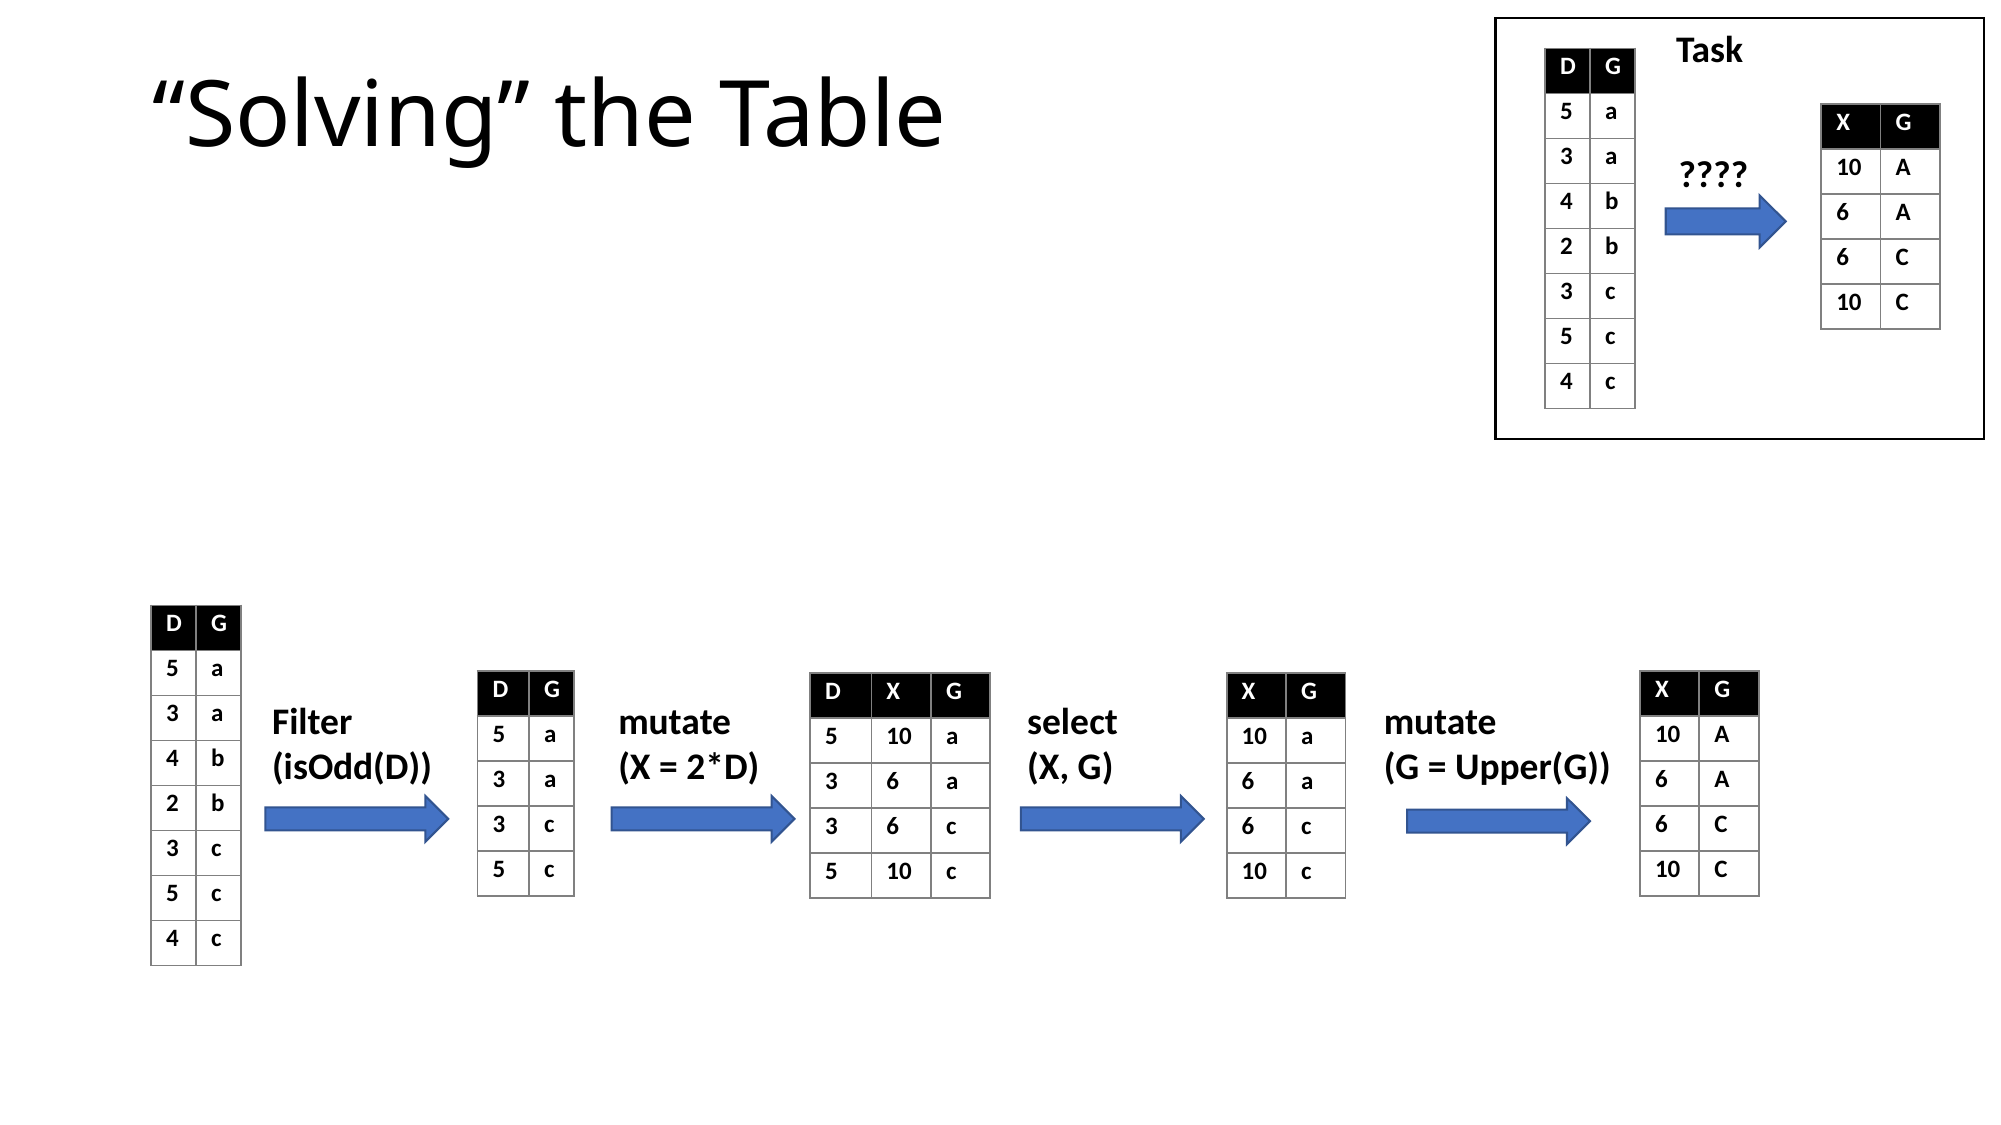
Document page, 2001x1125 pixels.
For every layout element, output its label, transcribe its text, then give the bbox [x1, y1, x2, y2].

table_cell 6 [872, 809, 930, 852]
table_cell 10 [1228, 854, 1285, 897]
table_cell 3 [152, 696, 195, 740]
table_cell c [1591, 274, 1634, 318]
table_cell 3 [152, 831, 195, 875]
table_cell b [197, 786, 240, 830]
table_cell c [1287, 809, 1345, 852]
table_cell 5 [1546, 94, 1589, 138]
table_cell A [1881, 195, 1939, 238]
table_cell C [1881, 240, 1939, 283]
text_box mutate (X = 2*D) [603, 689, 775, 795]
table_cell 5 [811, 719, 871, 762]
text_box [1406, 795, 1592, 847]
table_cell 6 [872, 764, 930, 807]
table_cell c [197, 831, 240, 875]
table_cell 5 [152, 876, 195, 920]
table_cell c [197, 876, 240, 920]
text_box select (X, G) [1012, 689, 1133, 795]
table_header G [1881, 105, 1939, 148]
table_header X [1822, 105, 1880, 148]
table_cell A [1700, 717, 1758, 760]
table_cell A [1881, 150, 1939, 193]
table_cell a [1591, 139, 1634, 183]
table_cell 10 [1641, 717, 1698, 760]
table_cell c [932, 854, 989, 897]
table_cell a [1287, 719, 1345, 762]
table_cell A [1700, 762, 1758, 805]
table_cell c [197, 921, 240, 965]
table_header X [872, 674, 930, 717]
table_cell 3 [811, 764, 871, 807]
table_cell 6 [1228, 809, 1285, 852]
table_cell a [1287, 764, 1345, 807]
table_cell a [1591, 94, 1634, 138]
table_cell 10 [872, 719, 930, 762]
text_box [1019, 793, 1206, 845]
table_cell 5 [811, 854, 871, 897]
table_cell b [1591, 229, 1634, 273]
table_cell 6 [1641, 762, 1698, 805]
table_header D [478, 672, 528, 715]
table_cell 5 [478, 717, 528, 760]
table_cell 2 [1546, 229, 1589, 273]
table_cell c [932, 809, 989, 852]
table_header G [530, 672, 573, 715]
table_cell 2 [152, 786, 195, 830]
table_cell 4 [1546, 364, 1589, 408]
table_header D [152, 606, 195, 650]
table_cell 6 [1228, 764, 1285, 807]
table_cell C [1700, 852, 1758, 895]
table_header G [1591, 49, 1634, 93]
table_cell a [197, 696, 240, 740]
table_cell 3 [811, 809, 871, 852]
table_cell 5 [478, 852, 528, 895]
table_cell a [197, 651, 240, 695]
table_cell b [197, 741, 240, 785]
table_header G [1700, 672, 1758, 715]
table_cell 5 [1546, 319, 1589, 363]
text_box [264, 793, 450, 845]
table_cell c [1287, 854, 1345, 897]
table_cell 3 [1546, 274, 1589, 318]
table_cell a [530, 717, 573, 760]
table_cell C [1881, 285, 1939, 328]
table_cell 6 [1641, 807, 1698, 850]
table_cell 4 [152, 921, 195, 965]
table_cell a [530, 762, 573, 805]
table_cell 10 [1822, 285, 1880, 328]
table_cell 10 [872, 854, 930, 897]
text_box “Solving” the Table [137, 59, 1544, 278]
table_cell 6 [1822, 195, 1880, 238]
table_cell 10 [1228, 719, 1285, 762]
table_cell 5 [152, 651, 195, 695]
table_cell c [1591, 364, 1634, 408]
table_cell a [932, 719, 989, 762]
table_cell C [1700, 807, 1758, 850]
text_box mutate (G = Upper(G)) [1369, 689, 1627, 795]
table_cell 6 [1822, 240, 1880, 283]
table_header G [1287, 674, 1345, 717]
table_cell 3 [478, 762, 528, 805]
table_cell 10 [1641, 852, 1698, 895]
table_cell 3 [1546, 139, 1589, 183]
table_header D [811, 674, 871, 717]
table_cell 10 [1822, 150, 1880, 193]
table_cell b [1591, 184, 1634, 228]
table_header X [1641, 672, 1698, 715]
text_box “Solving” the Table [1636, 59, 1863, 278]
table_cell c [530, 852, 573, 895]
table_cell 3 [478, 807, 528, 850]
table_cell 4 [1546, 184, 1589, 228]
table_cell a [932, 764, 989, 807]
table_header D [1546, 49, 1589, 93]
text_box [1494, 17, 1985, 440]
table_header X [1228, 674, 1285, 717]
table_header G [932, 674, 989, 717]
table_header G [197, 606, 240, 650]
table_cell 4 [152, 741, 195, 785]
text_box Filter (isOdd(D)) [257, 689, 448, 795]
table_cell c [1591, 319, 1634, 363]
table_cell c [530, 807, 573, 850]
text_box [610, 793, 796, 845]
